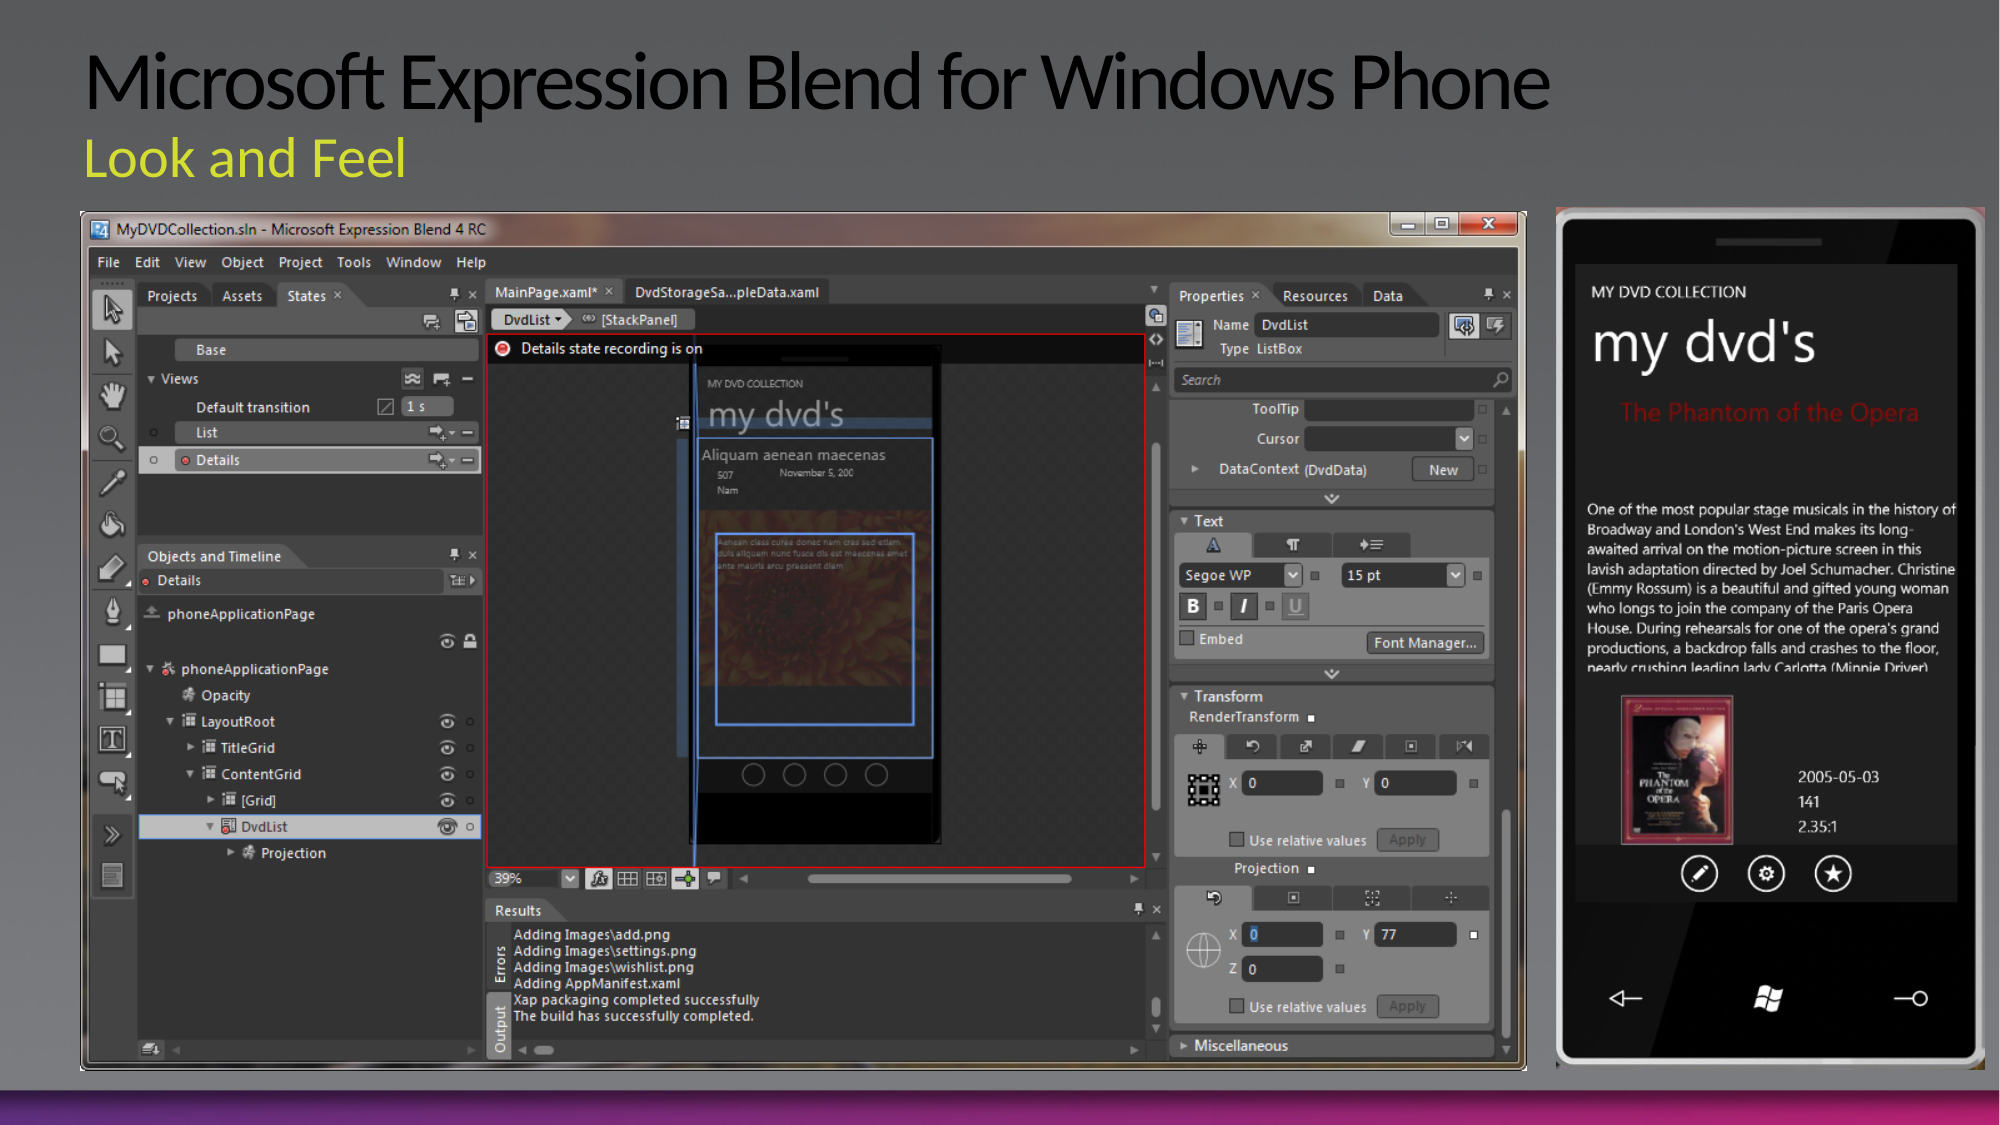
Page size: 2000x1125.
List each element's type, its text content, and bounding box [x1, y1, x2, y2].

picture [0, 0, 2000, 1125]
title Microsoft Expression Blend for Windows Phone Look and Feel [83, 37, 1917, 192]
